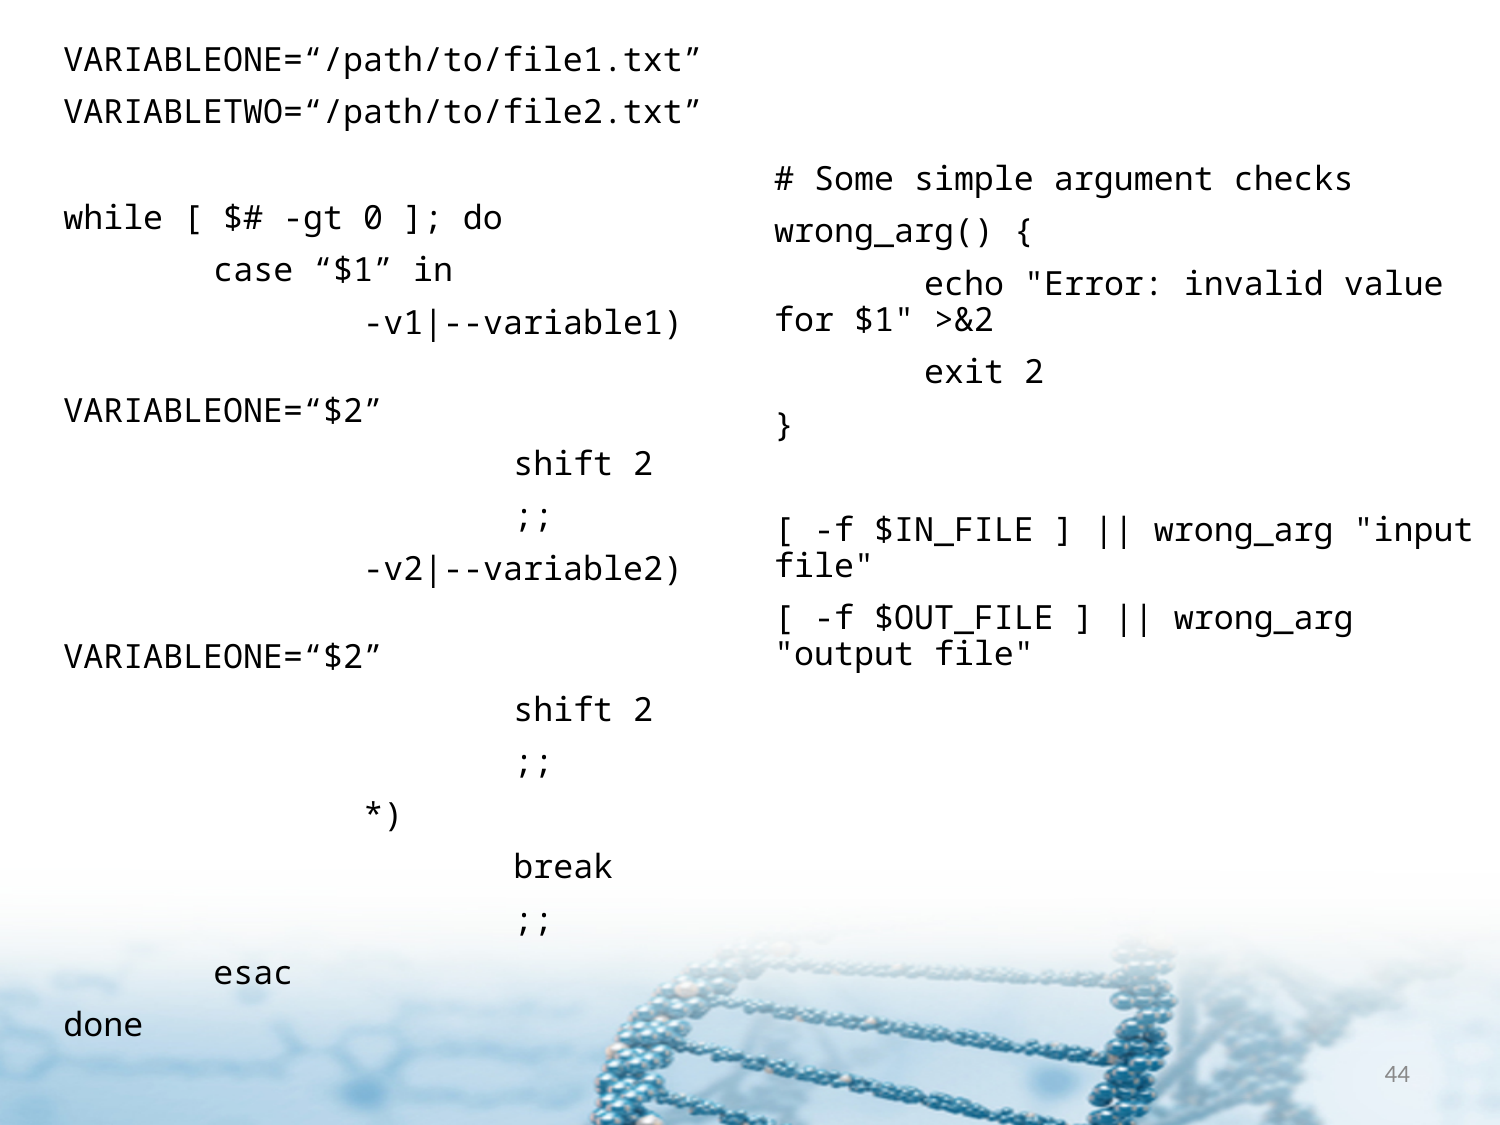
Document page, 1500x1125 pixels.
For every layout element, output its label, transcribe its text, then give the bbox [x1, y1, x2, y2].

picture [0, 862, 1500, 1125]
list VARIABLEONE=“/path/to/file1.txt” VARIABLETWO=“/path/to/file2.txt” while [ $# -gt 0 ]; do case “$1” in -v1|--variable1) VARIABLEONE=“$2” shift 2 ;; -v2|--variable2) VARIABLEONE=“$2” shift 2 ;; *) break ;; esac done # Some simple argument checks wrong_arg() { echo "Error: invalid value for $1" >&2 exit 2 } [ -f $IN_FILE ] || wrong_arg "input file" [ -f $OUT_FILE ] || wrong_arg "output file" [48, 35, 1500, 1103]
slide_number 44 [1074, 1042, 1425, 1103]
